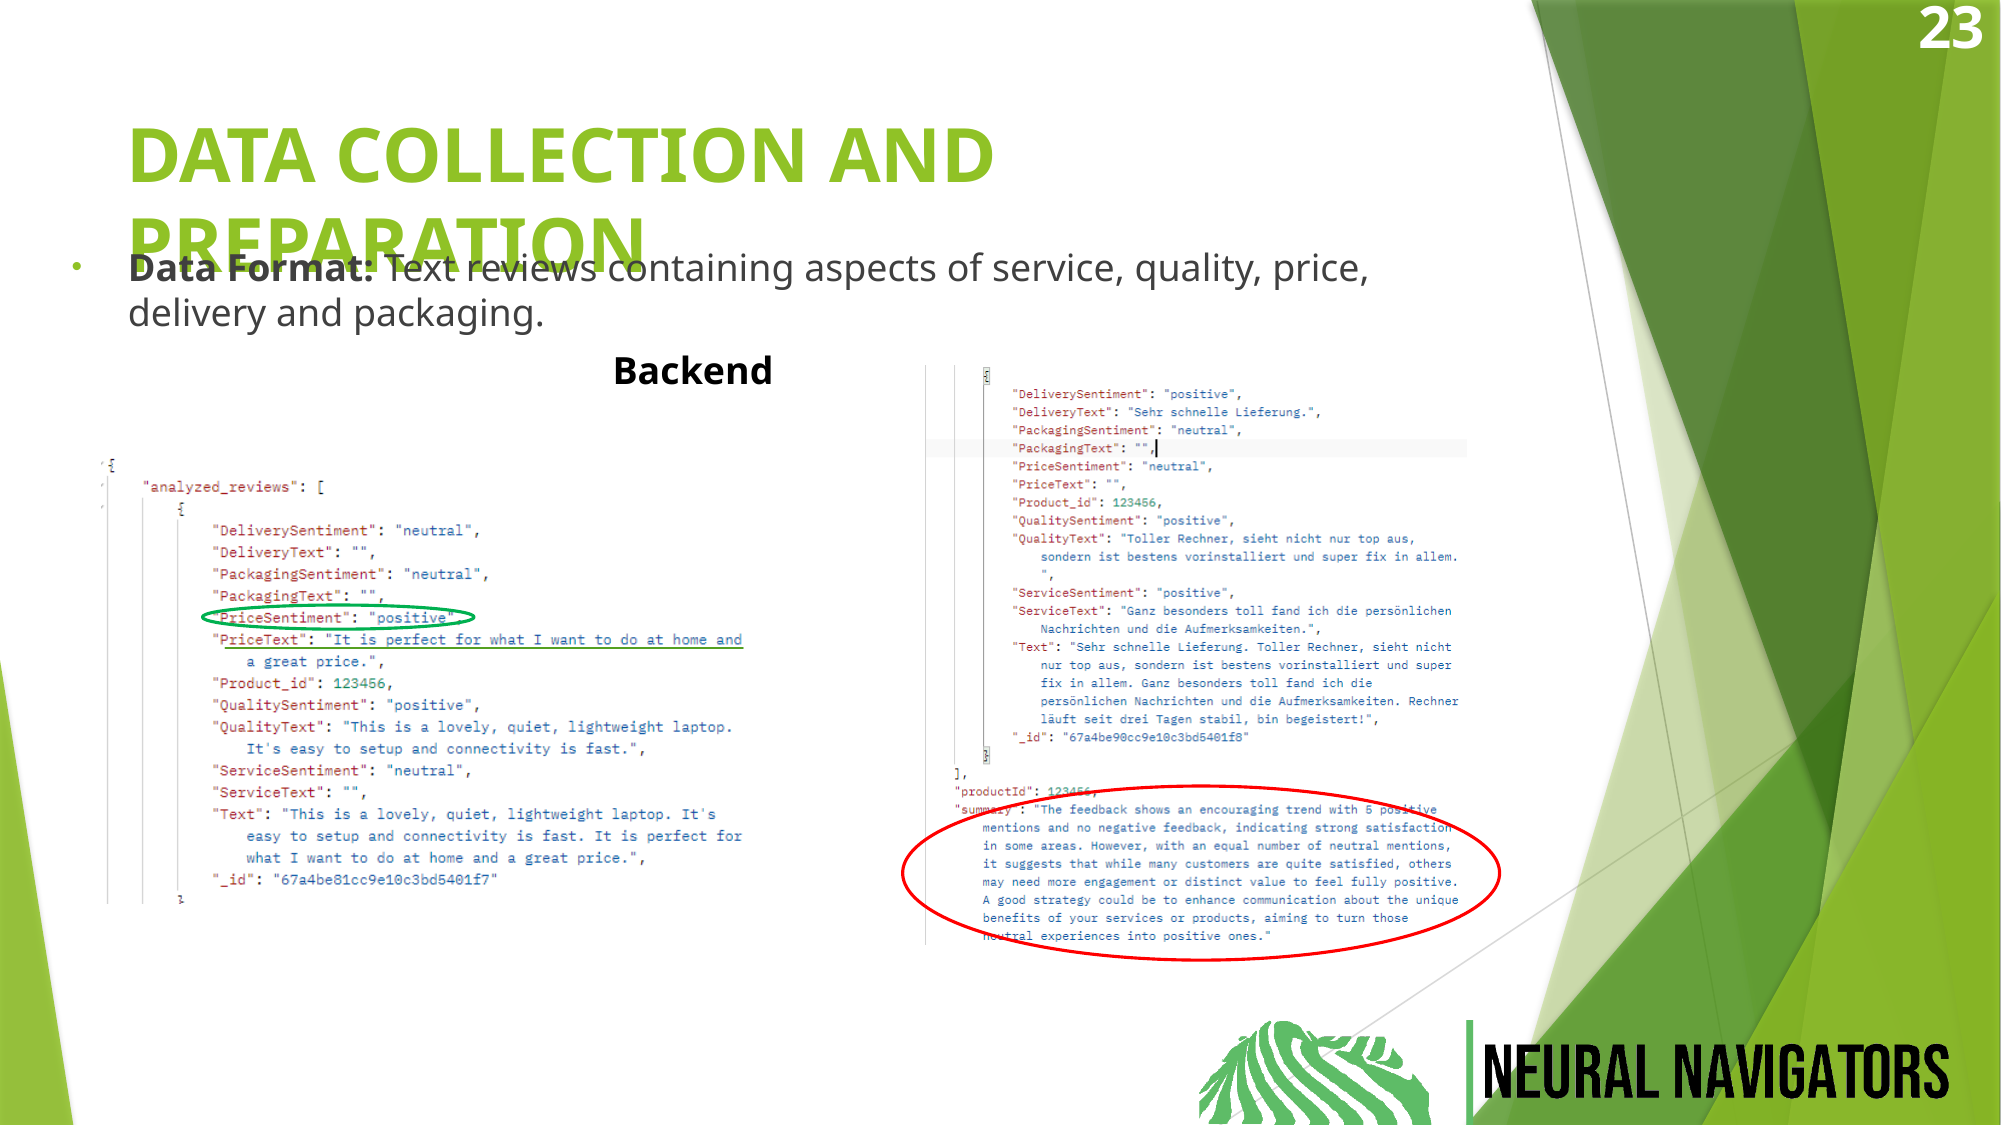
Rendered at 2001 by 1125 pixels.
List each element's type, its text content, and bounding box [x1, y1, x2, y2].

picture [100, 453, 763, 904]
text_box [901, 842, 919, 904]
list Data Format: Text reviews containing aspects of service, quality, price, delivery and packaging. [56, 236, 1467, 874]
slide_number 23 [1887, 0, 2000, 60]
picture [923, 365, 2000, 1125]
title DATA COLLECTION AND PREPARATION [111, 99, 1522, 317]
text_box Backend [597, 339, 1106, 400]
